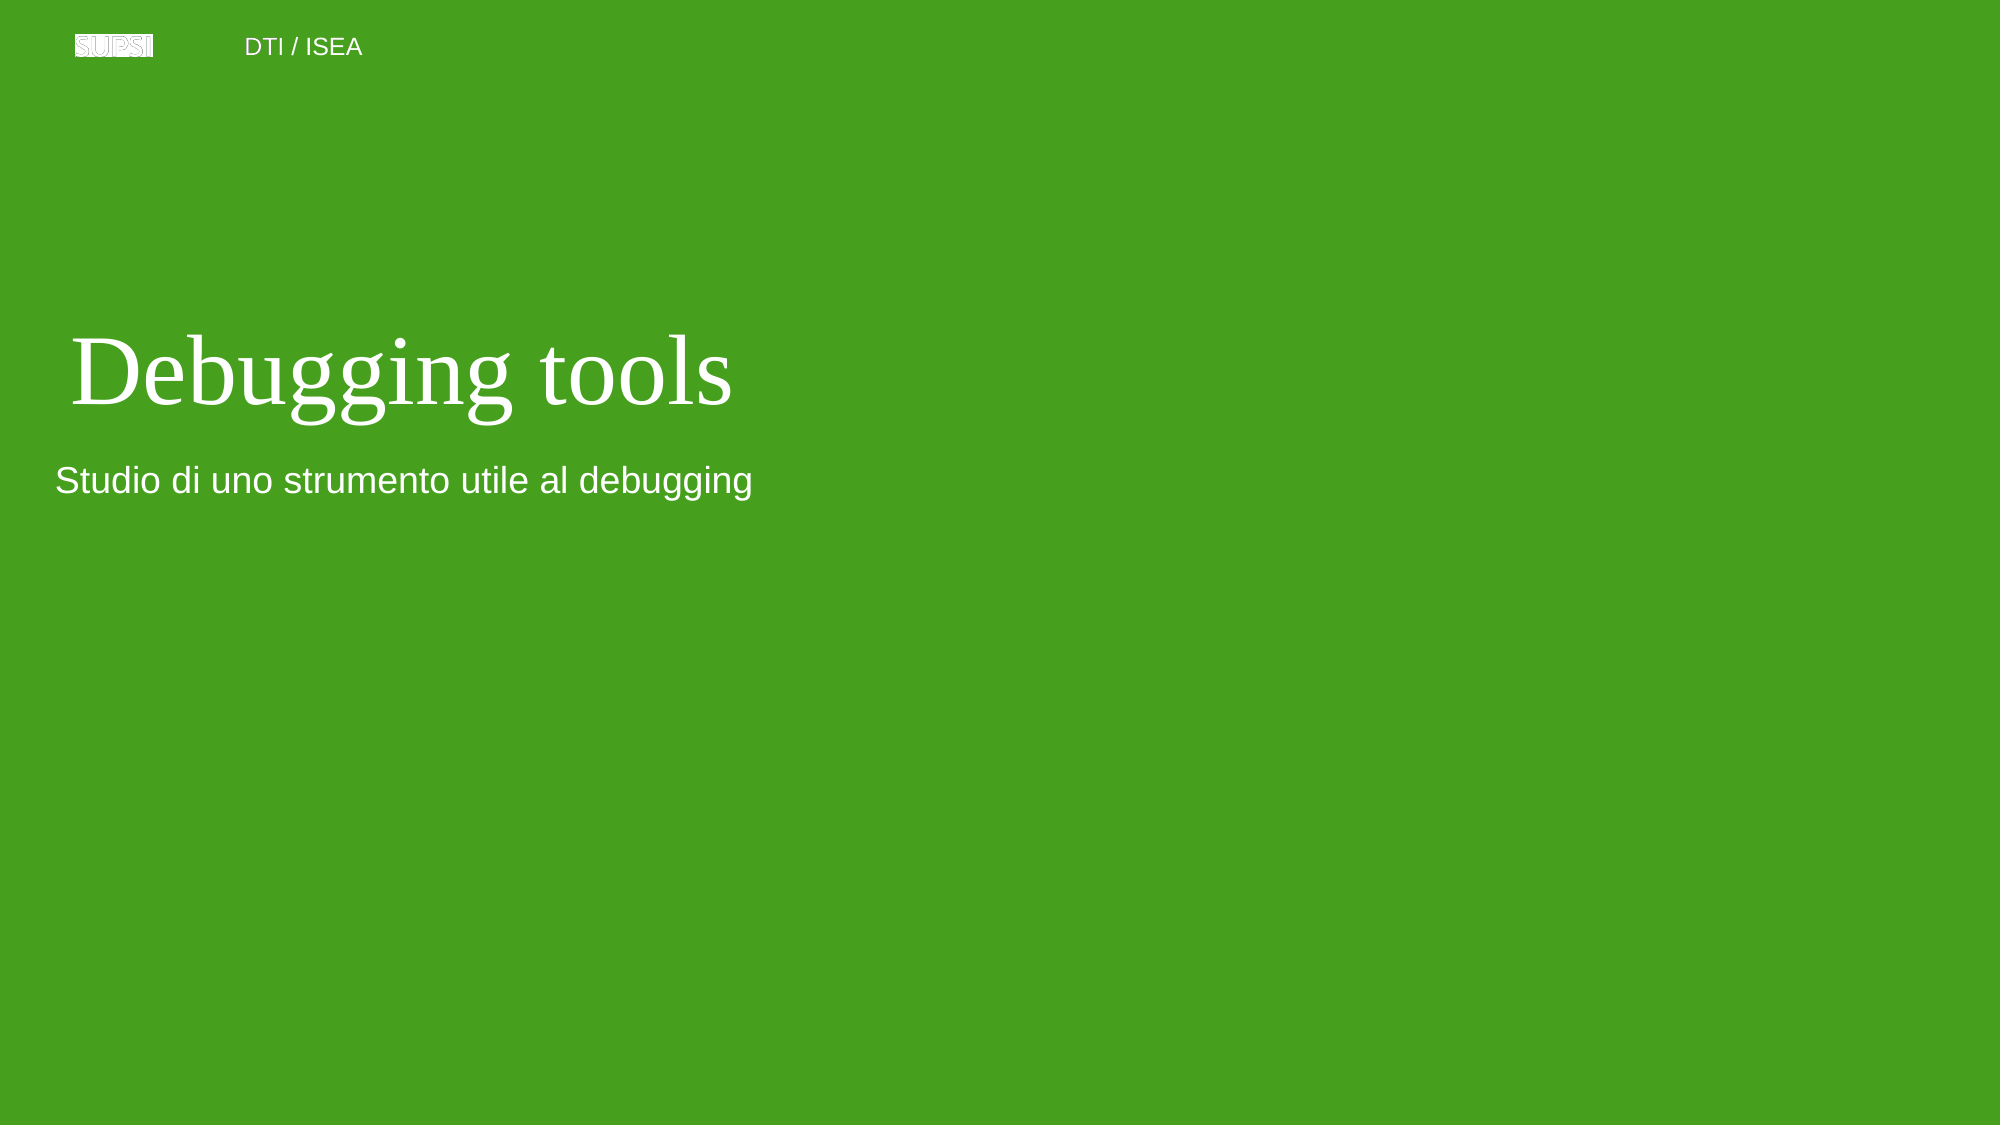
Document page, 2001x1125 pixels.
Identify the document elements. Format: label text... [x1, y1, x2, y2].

list Studio di uno strumento utile al debugging [55, 456, 1859, 1125]
picture [75, 34, 153, 57]
title Debugging tools [70, 304, 1935, 663]
